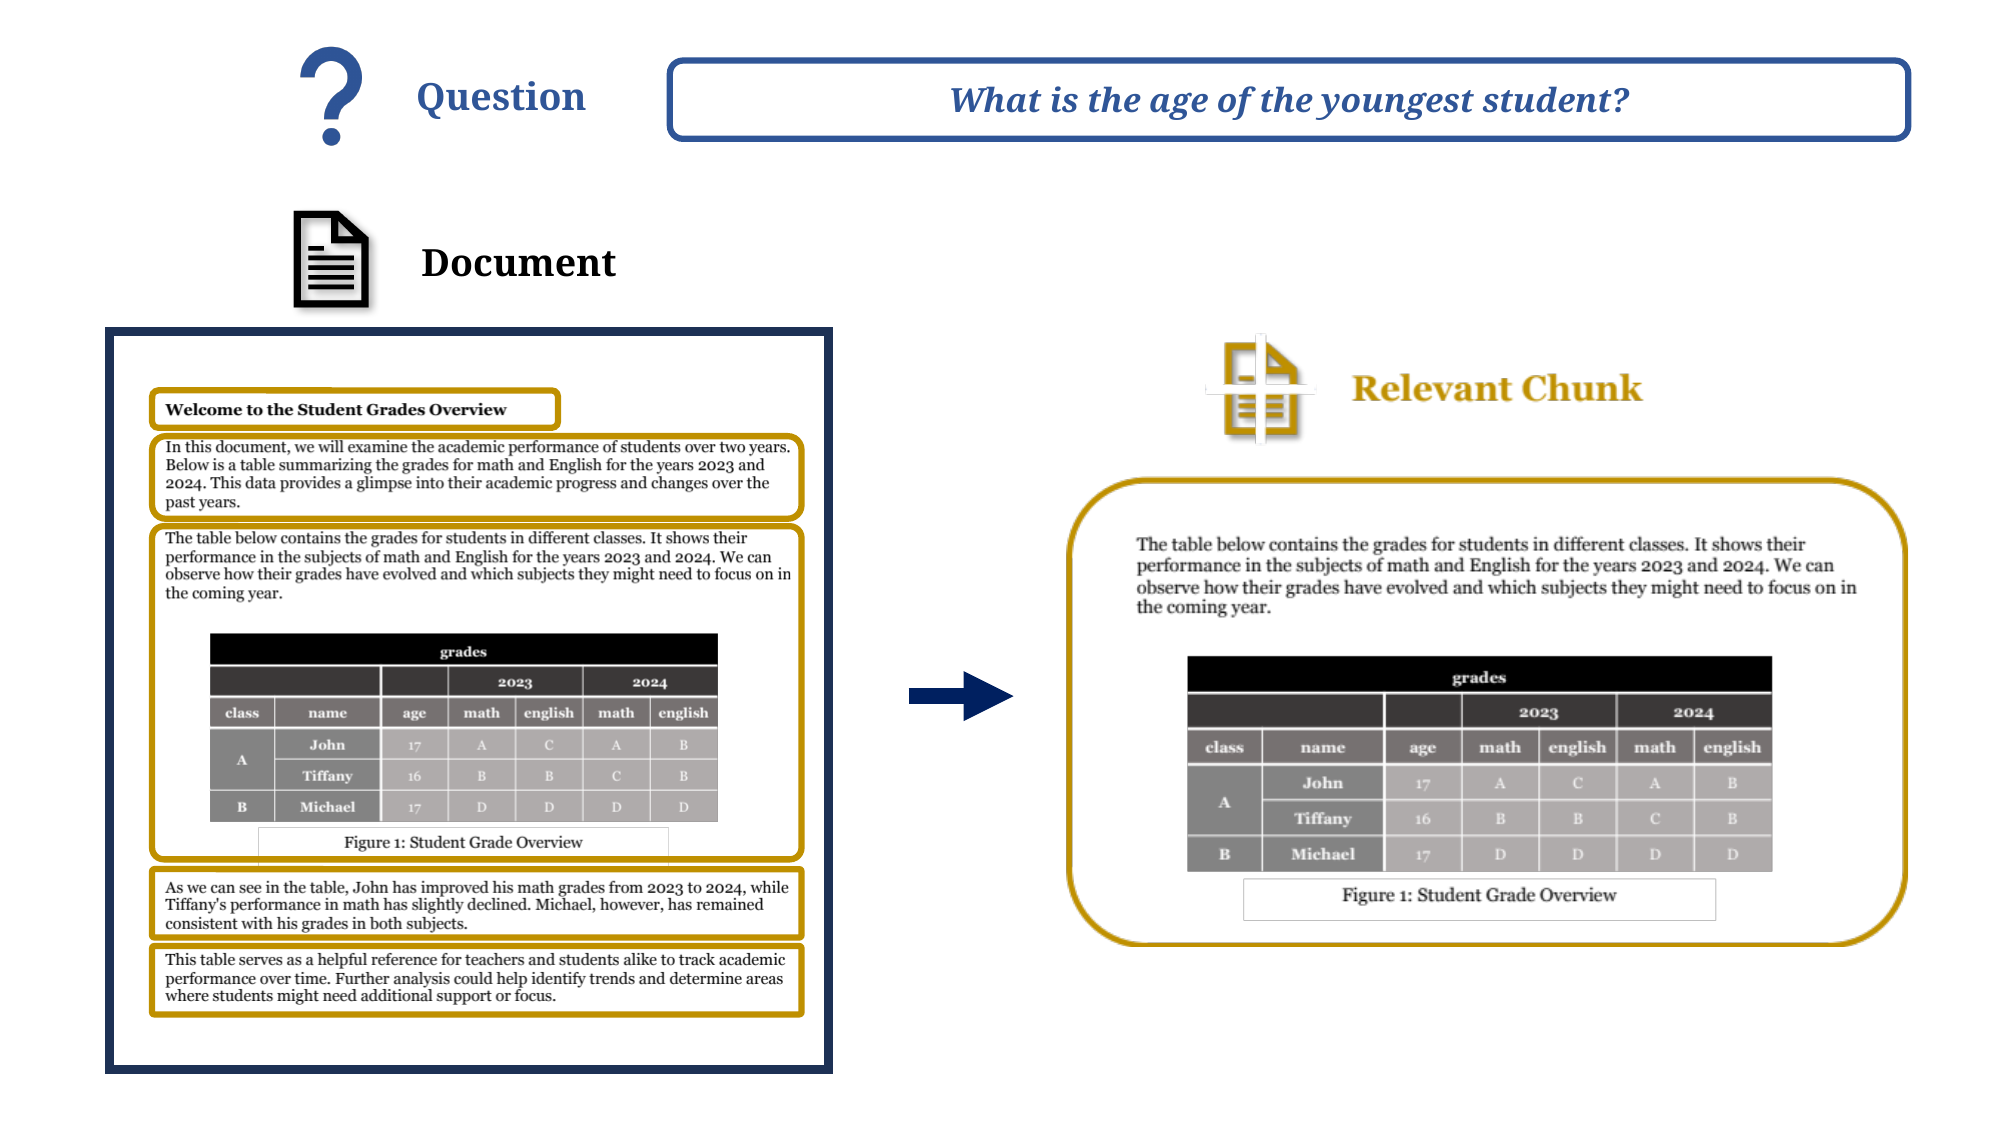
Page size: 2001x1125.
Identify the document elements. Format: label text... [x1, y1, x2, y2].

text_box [669, 60, 1909, 139]
text_box [109, 331, 830, 1070]
picture [1028, 331, 1909, 946]
picture [71, 201, 791, 1023]
text_box Document [398, 232, 663, 292]
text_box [273, 38, 702, 154]
